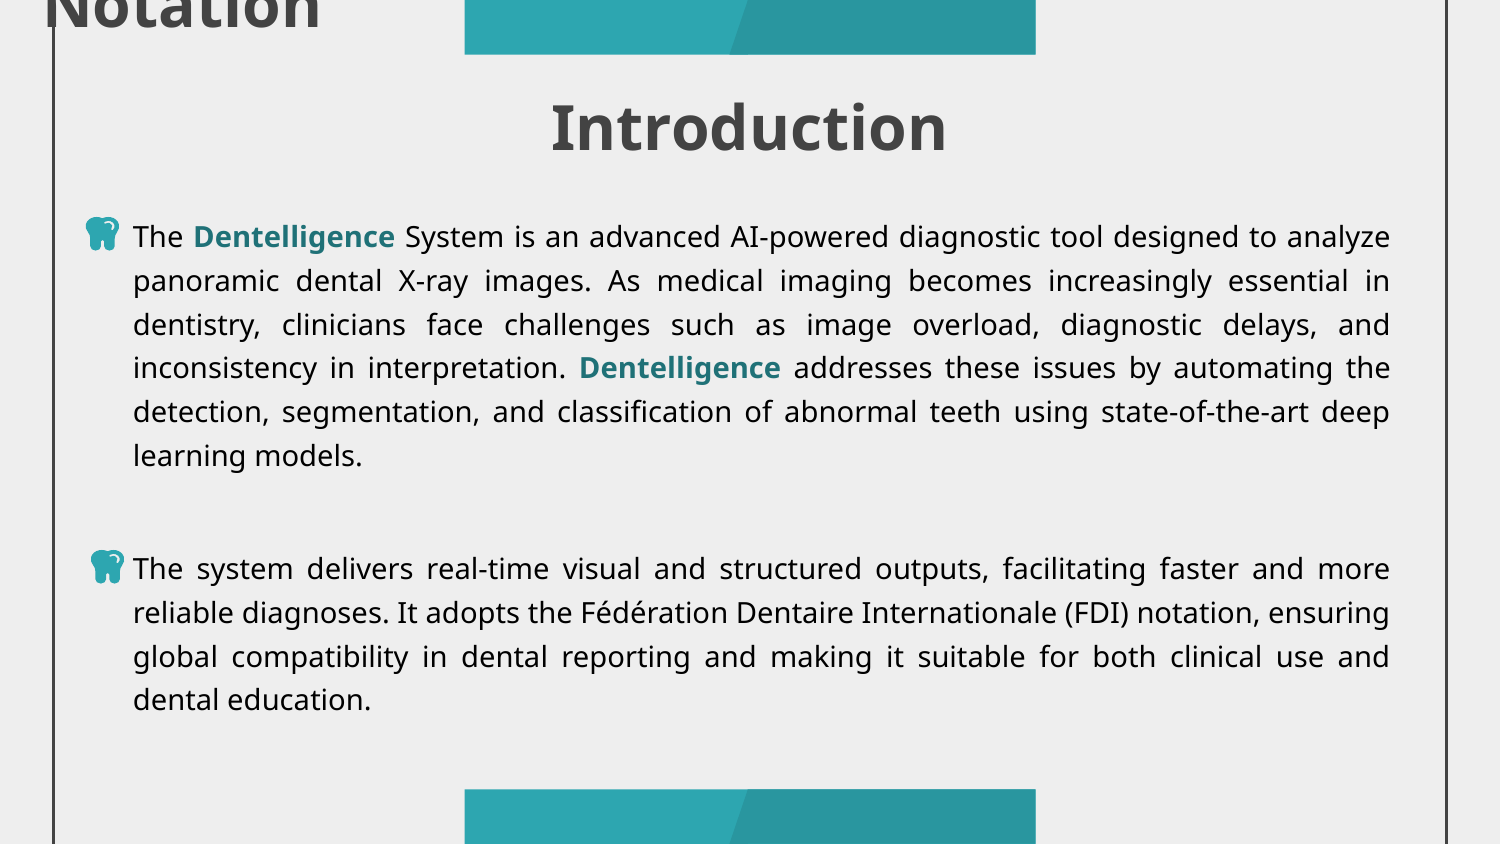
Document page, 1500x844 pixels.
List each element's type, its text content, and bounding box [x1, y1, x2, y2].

text_box FDI Notation [27, 0, 449, 48]
text_box The Dentelligence System is an advanced AI-powered diagnostic tool designed to analyze panoramic dental X-ray images. As medical imaging becomes increasingly essential in dentistry, clinicians face challenges such as image overload, diagnostic delays, and inconsistency in interpretation. Dentelligence addresses these issues by automating the detection, segmentation, and classification of abnormal teeth using state-of-the-art deep learning models. The system delivers real-time visual and structured outputs, facilitating faster and more reliable diagnoses. It adopts the Fédération Dentaire Internationale (FDI) notation, ensuring global compatibility in dental reporting and making it suitable for both clinical use and dental education. [118, 202, 1407, 724]
title Introduction [118, 72, 1382, 167]
text_box [85, 216, 119, 251]
text_box [91, 549, 125, 584]
